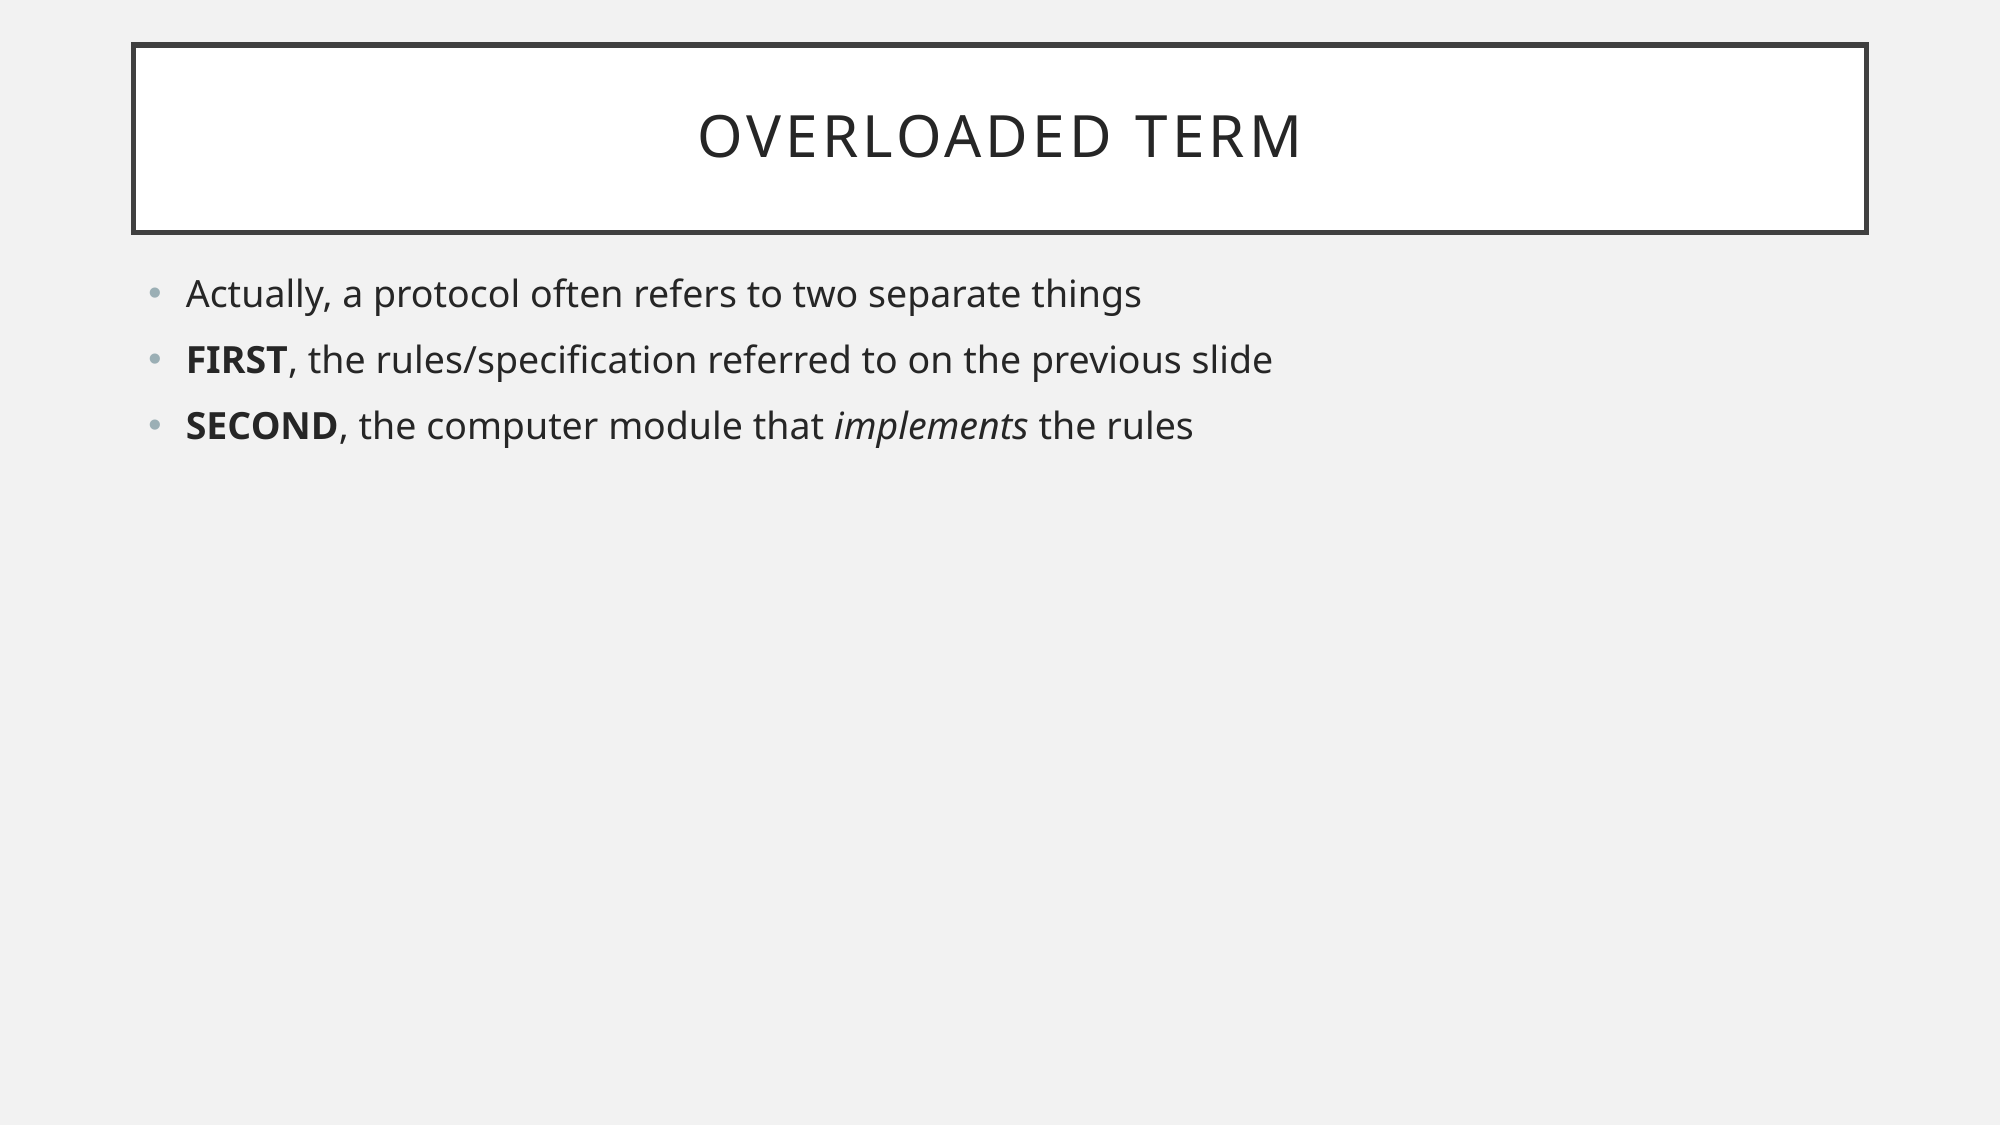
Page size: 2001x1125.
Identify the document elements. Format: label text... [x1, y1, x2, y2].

list Actually, a protocol often refers to two separate things FIRST, the rules/specification referred to on the previous slide SECOND, the computer module that implements the rules [133, 262, 1867, 938]
title Overloaded Term [131, 42, 1869, 235]
